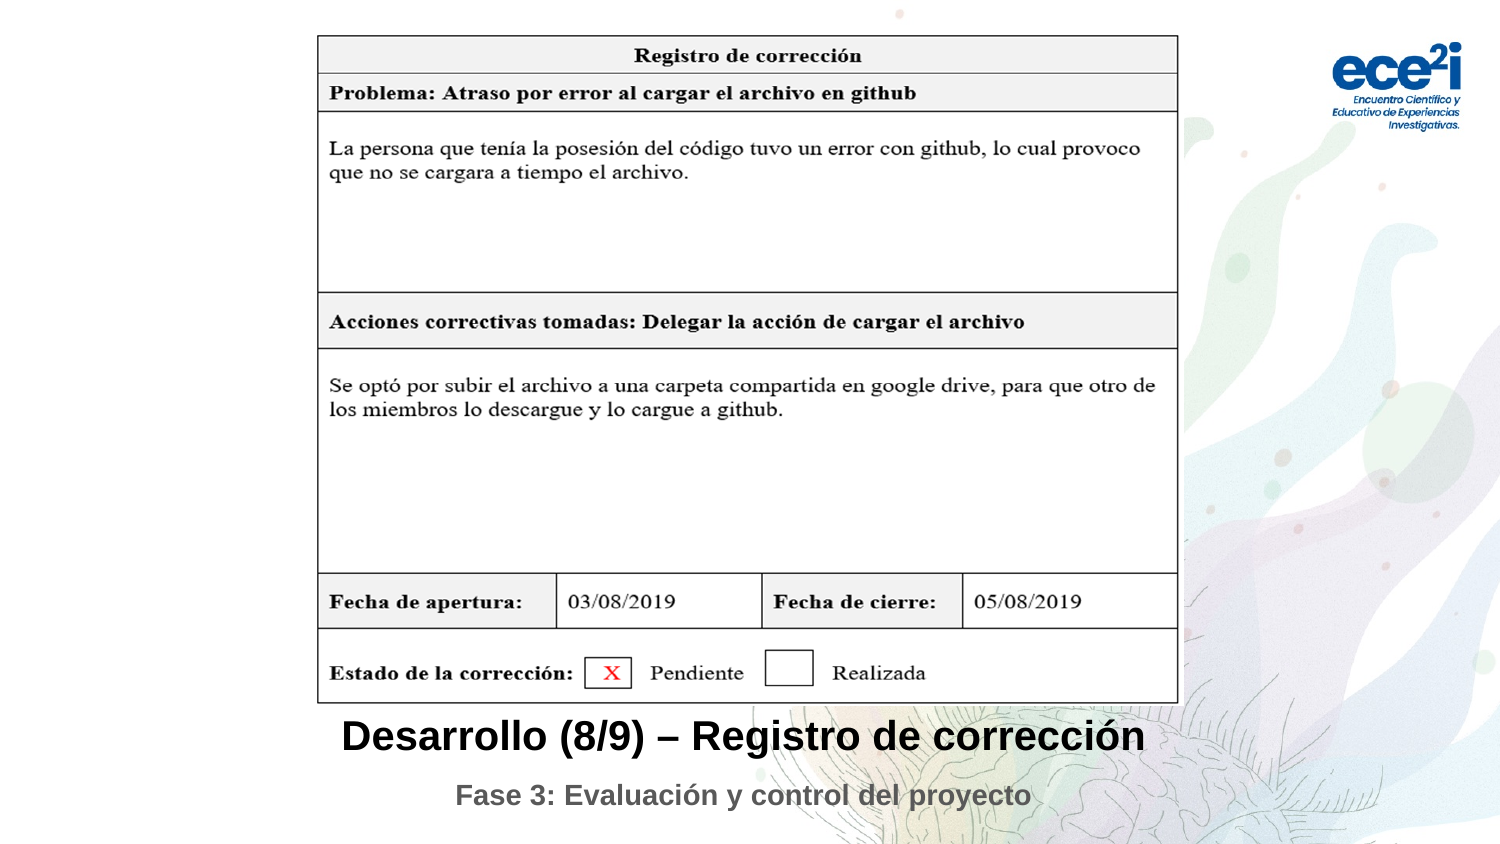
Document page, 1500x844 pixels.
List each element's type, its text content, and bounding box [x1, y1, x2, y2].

title Desarrollo (8/9) – Registro de corrección [294, 696, 1194, 744]
list Fase 3: Evaluación y control del proyecto [294, 744, 1194, 844]
picture [0, 0, 1500, 844]
